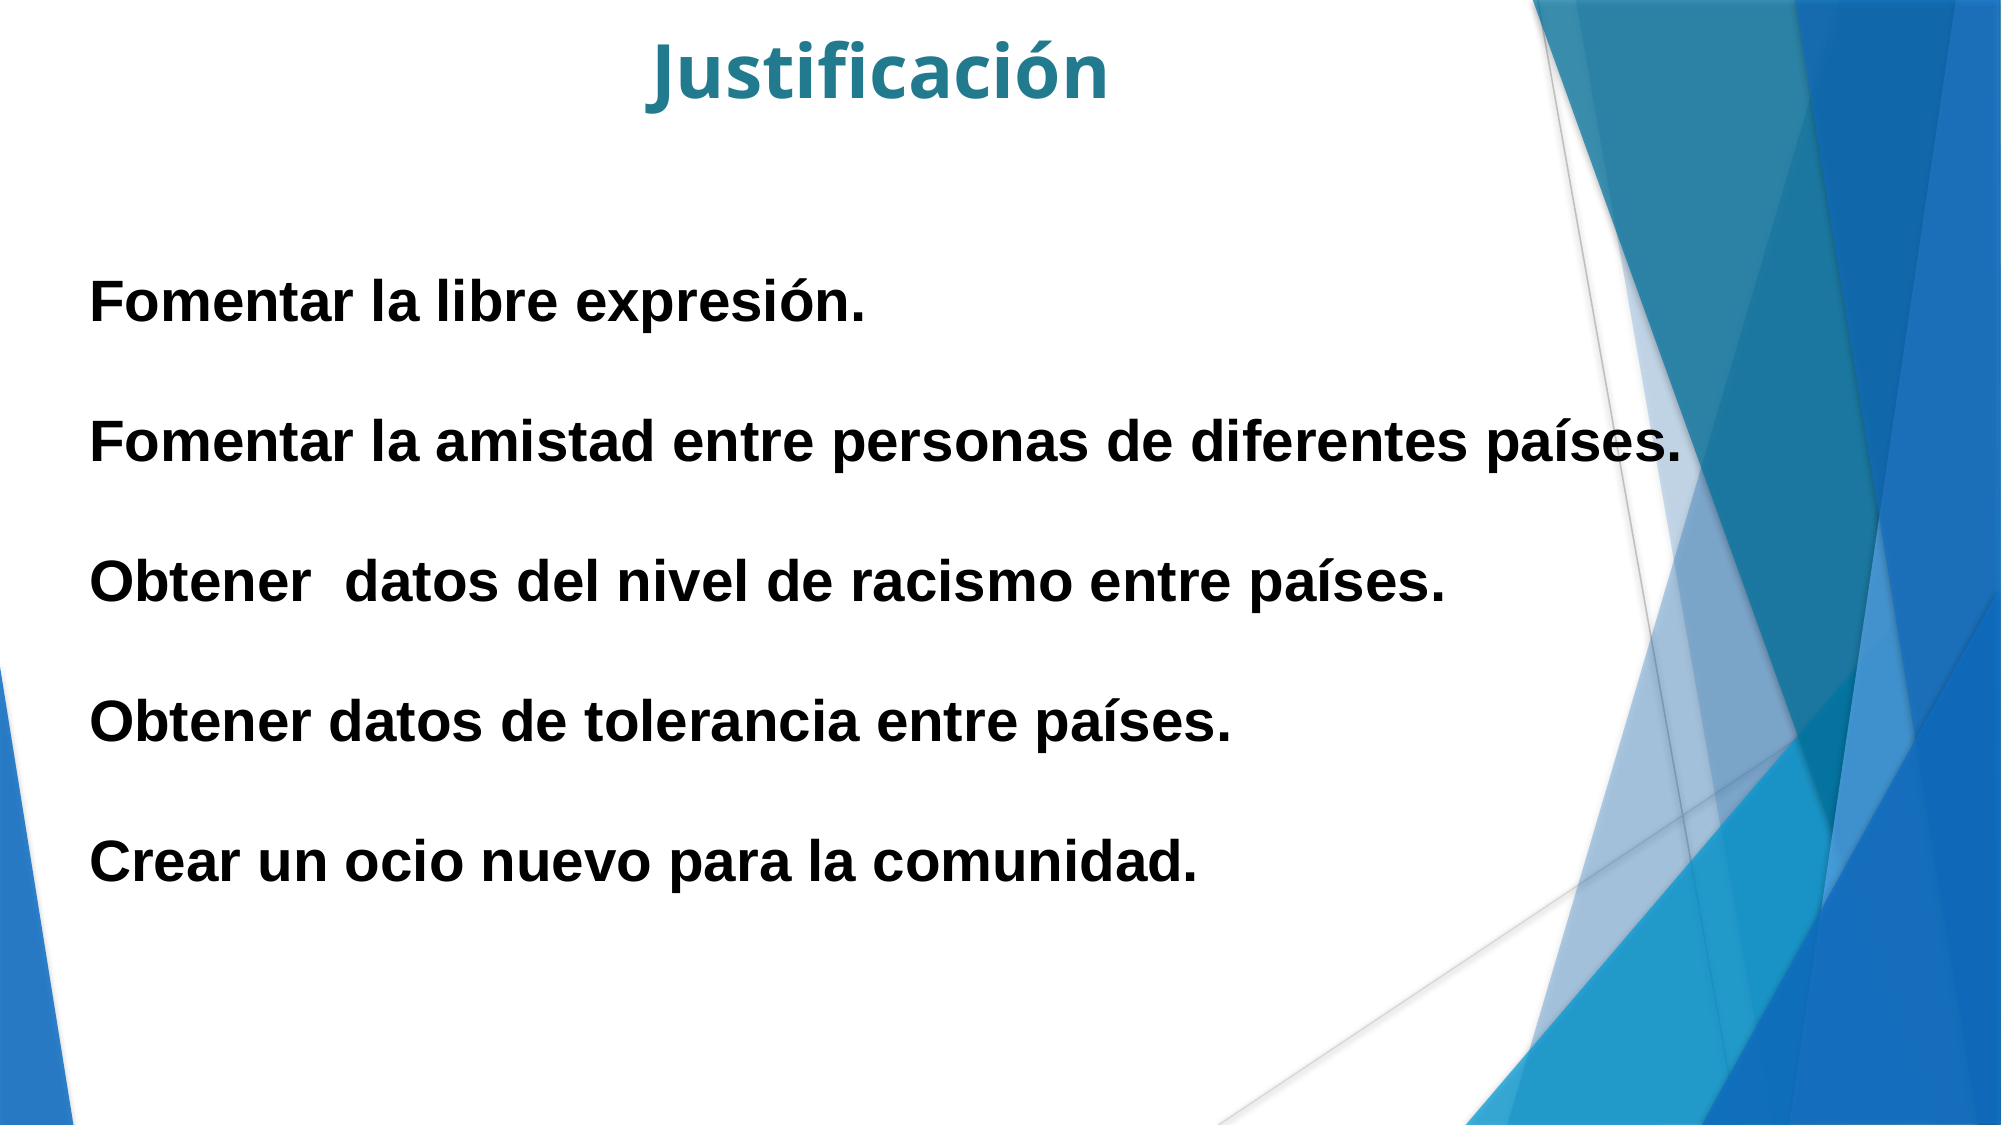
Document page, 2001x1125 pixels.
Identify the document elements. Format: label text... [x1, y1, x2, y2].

text_box Fomentar la libre expresión. Fomentar la amistad entre personas de diferentes países. Obtener datos del nivel de racismo entre países. Obtener datos de tolerancia entre países. Crear un ocio nuevo para la comunidad. [74, 256, 1700, 901]
title Justificación [209, 15, 1553, 154]
